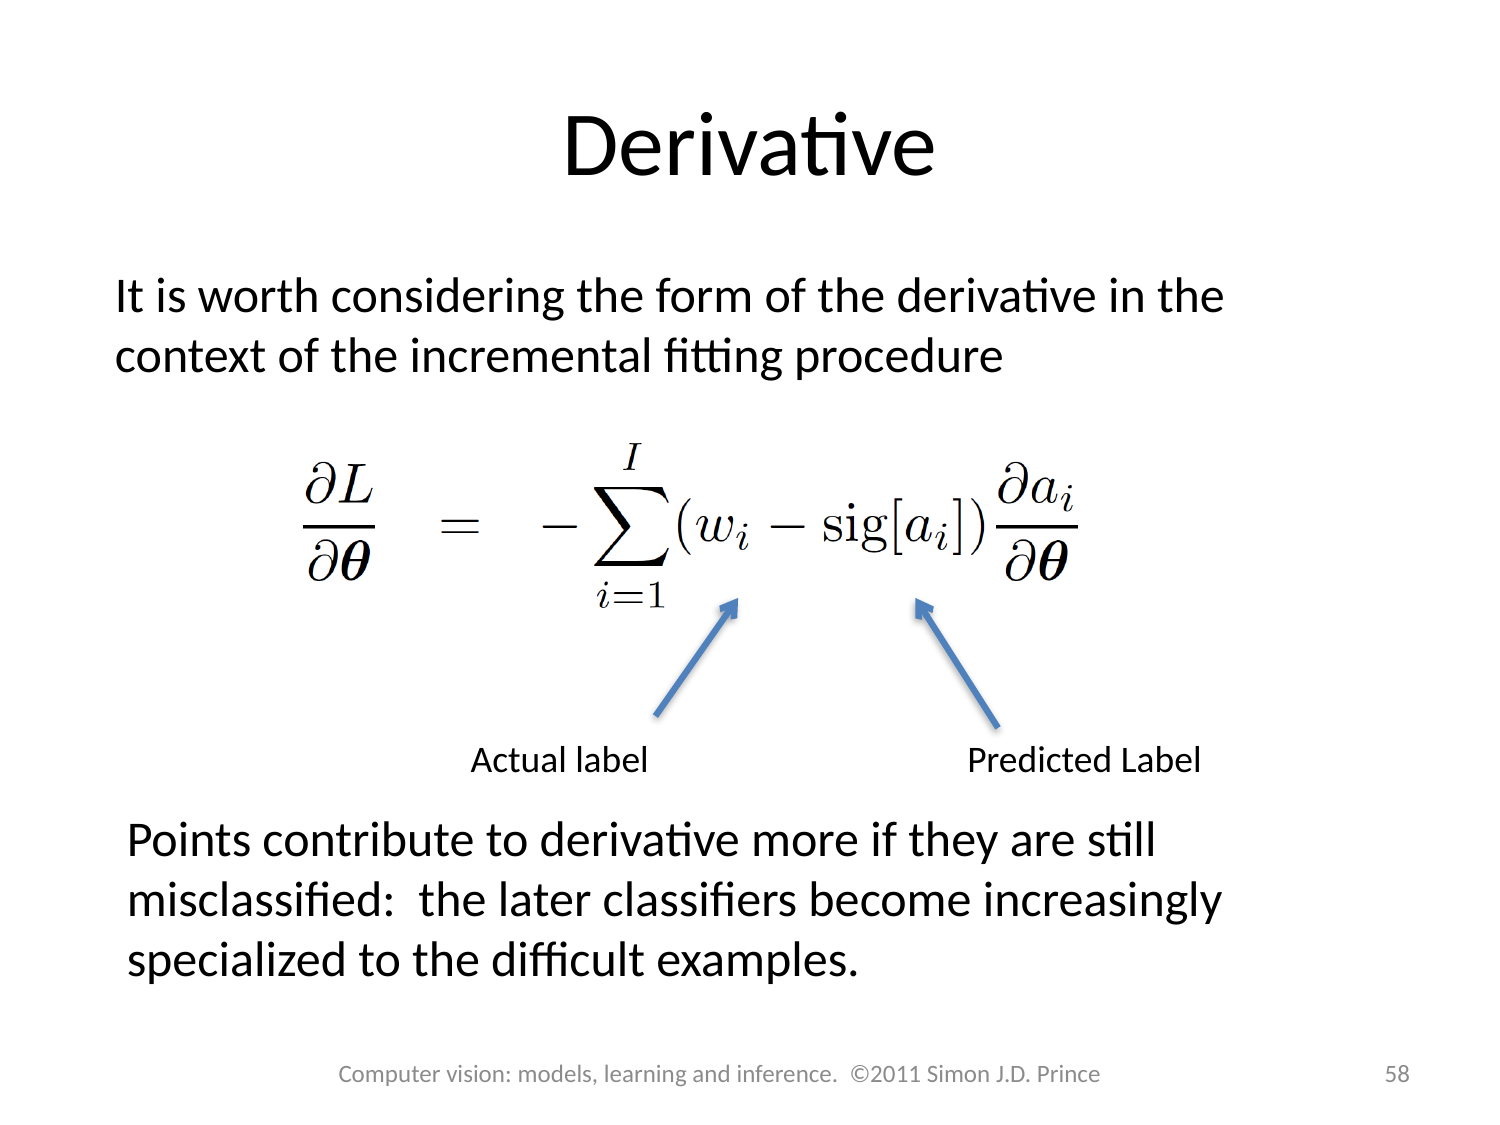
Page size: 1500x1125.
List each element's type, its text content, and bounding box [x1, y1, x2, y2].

title Derivative [75, 45, 1425, 233]
text_box 58 [1140, 1042, 1425, 1103]
text_box Actual label [455, 727, 664, 788]
text_box Computer vision: models, learning and inference. ©2011 Simon J.D. Prince [301, 1042, 1140, 1103]
text_box It is worth considering the form of the derivative in the context of the incremental fitting procedure [100, 255, 1317, 390]
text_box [637, 615, 757, 699]
picture [277, 432, 1092, 616]
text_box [891, 621, 1022, 705]
text_box Points contribute to derivative more if they are still misclassified: the later classifiers become increasingly specialized to the difficult examples. [112, 798, 1424, 994]
text_box Predicted Label [952, 727, 1217, 788]
